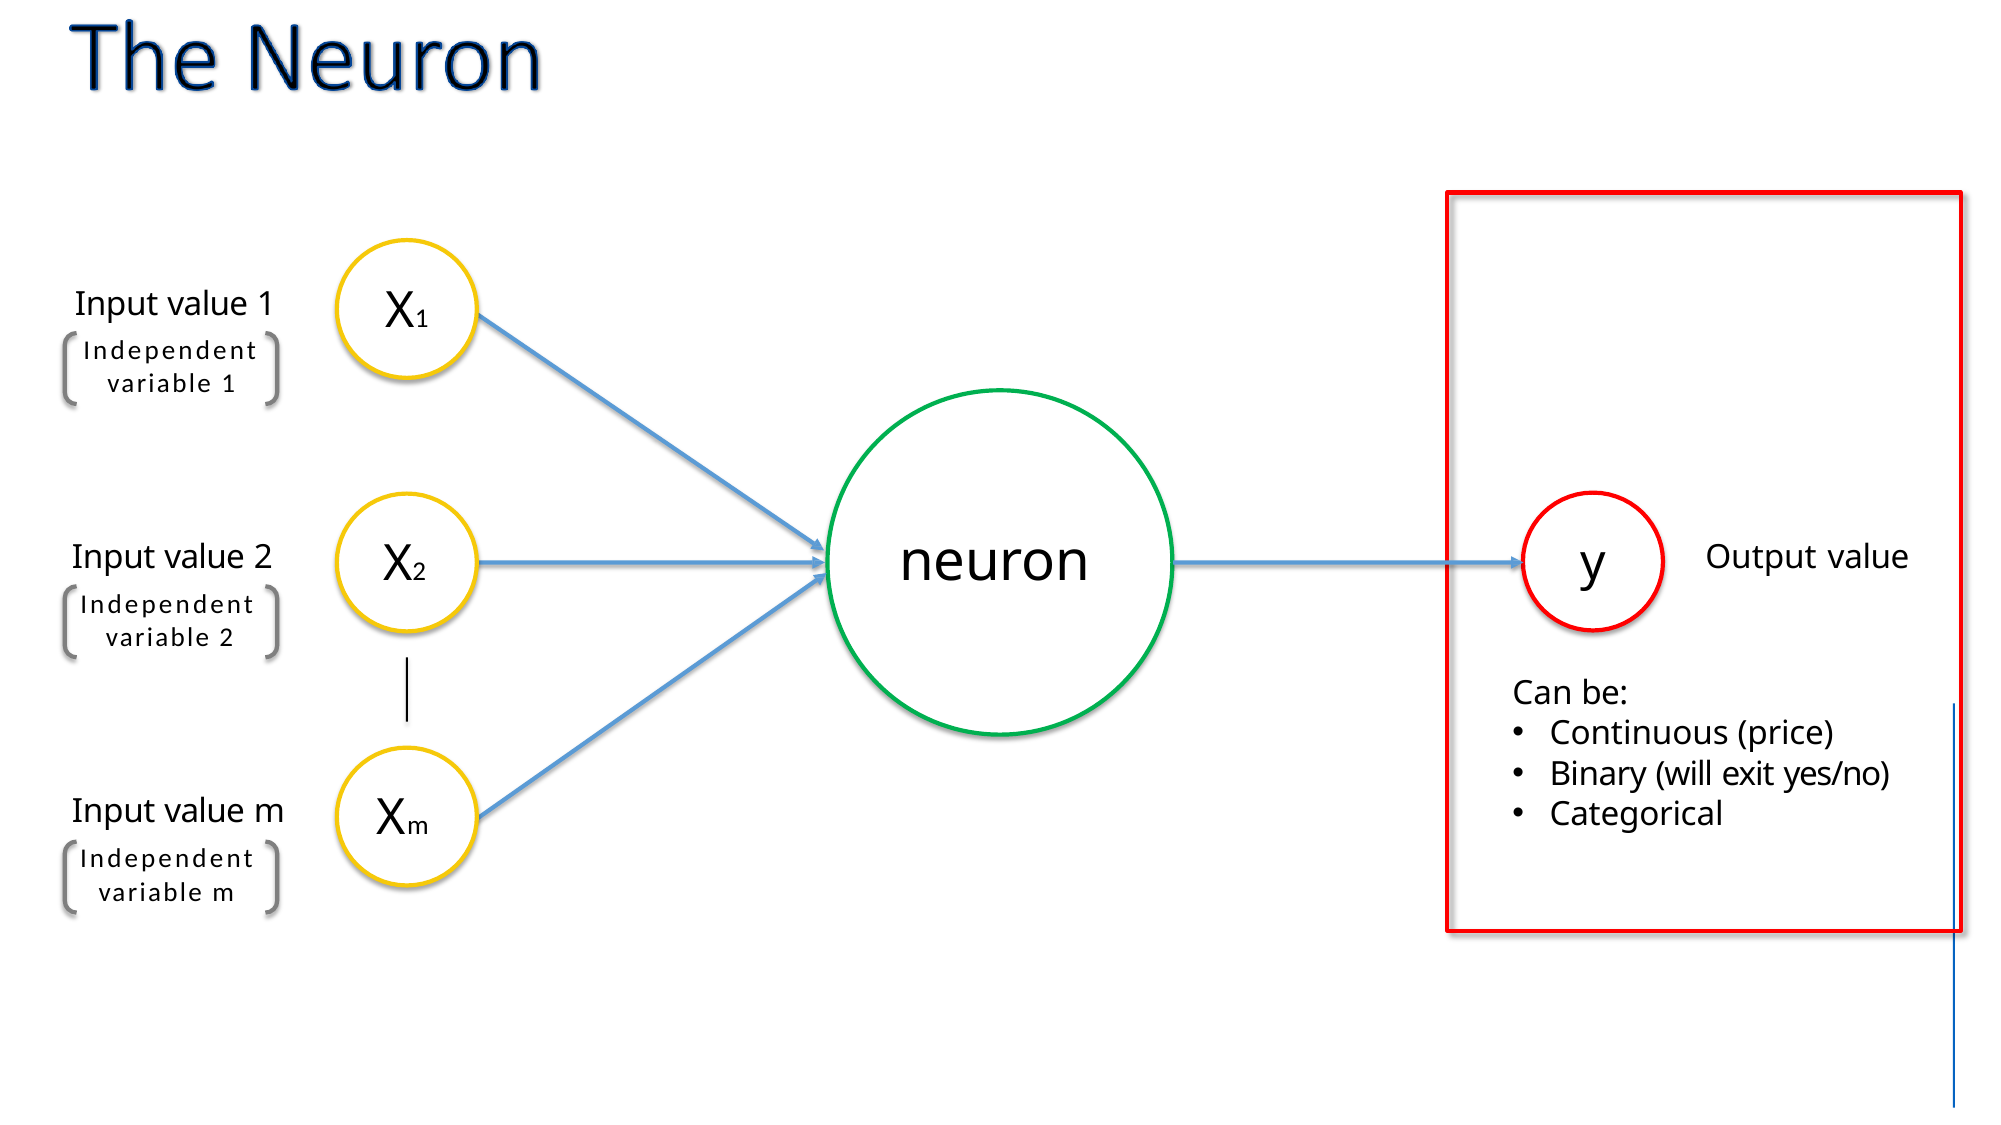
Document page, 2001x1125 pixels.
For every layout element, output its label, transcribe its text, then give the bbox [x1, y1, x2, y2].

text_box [328, 234, 846, 833]
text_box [55, 580, 286, 669]
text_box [55, 836, 286, 925]
text_box Input value 1 Independent variable 1 [69, 267, 281, 327]
text_box Input value 2 Independent variable 2 [69, 520, 289, 653]
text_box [1166, 546, 1543, 586]
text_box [328, 488, 486, 644]
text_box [1514, 487, 1672, 643]
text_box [818, 185, 1977, 1108]
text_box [66, 15, 545, 97]
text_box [55, 327, 286, 417]
text_box Input value m Independent variable m [69, 773, 306, 907]
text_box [328, 742, 486, 898]
